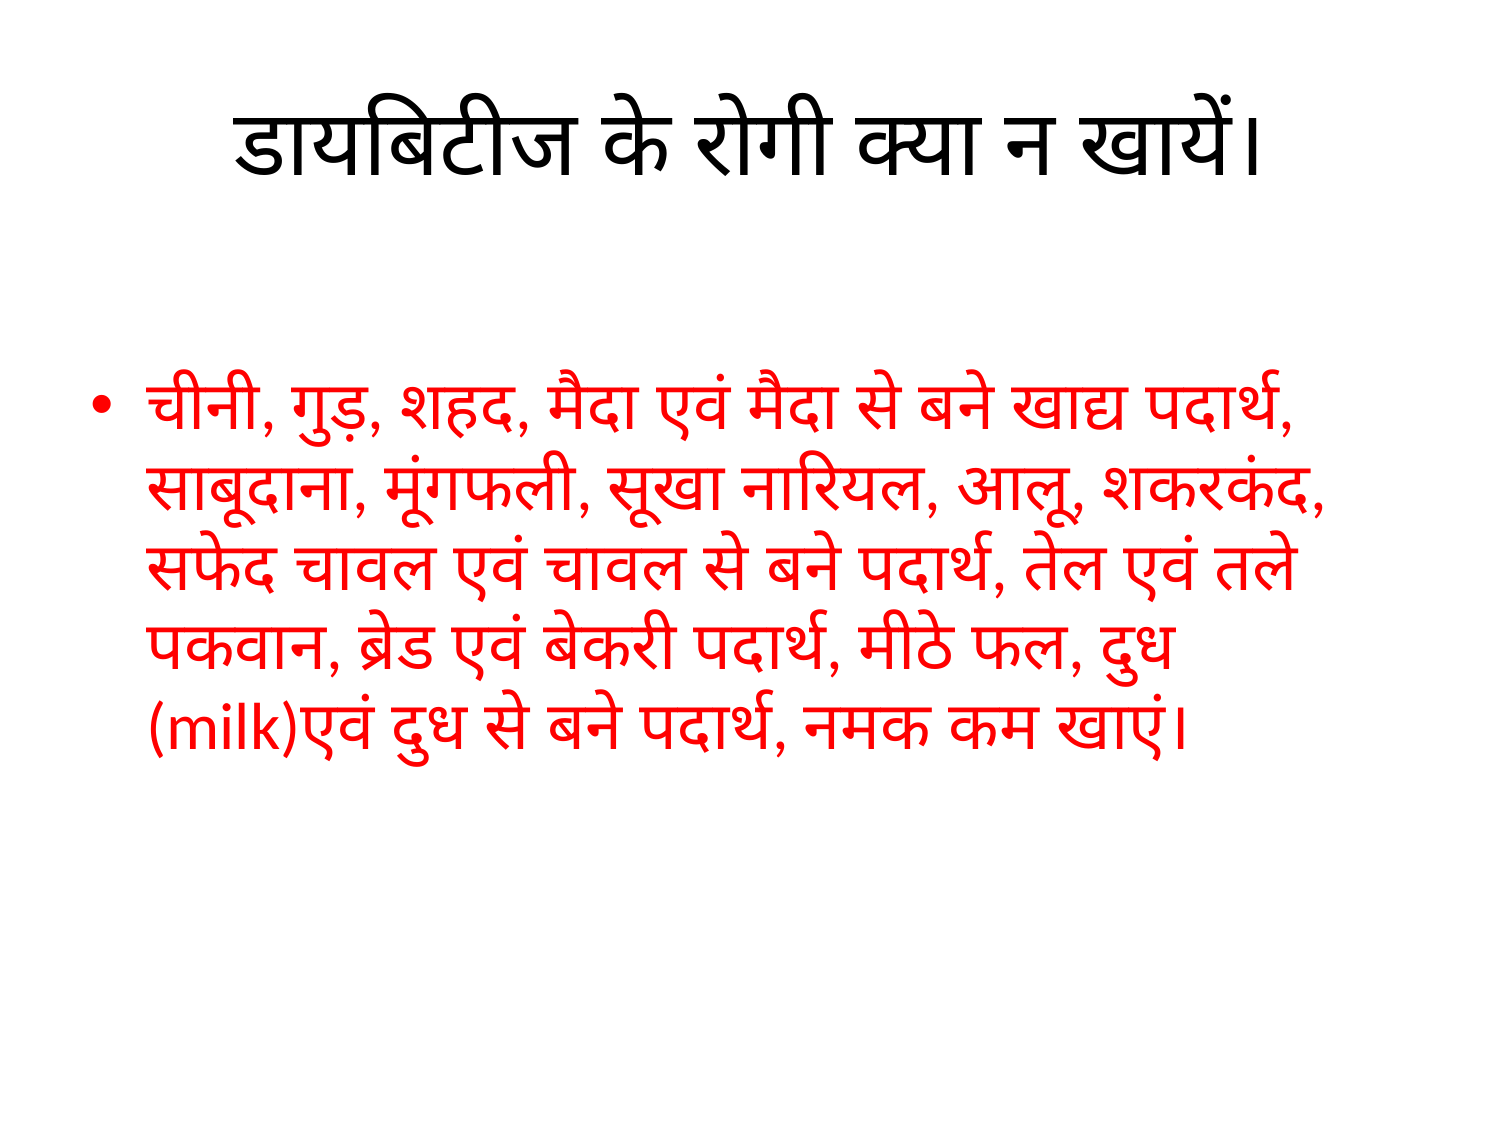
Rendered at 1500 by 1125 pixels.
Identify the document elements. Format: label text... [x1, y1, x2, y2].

list चीनी, गुड़, शहद, मैदा एवं मैदा से बने खाद्य पदार्थ, साबूदाना, मूंगफली, सूखा नारियल, आलू, शकरकंद, सफेद चावल एवं चावल से बने पदार्थ, तेल एवं तले पकवान, ब्रेड एवं बेकरी पदार्थ, मीठे फल, दुध (milk)एवं दुध से बने पदार्थ, नमक कम खाएं। [75, 262, 1425, 1005]
title डायबिटीज के रोगी क्या न खायें। [75, 45, 1425, 233]
